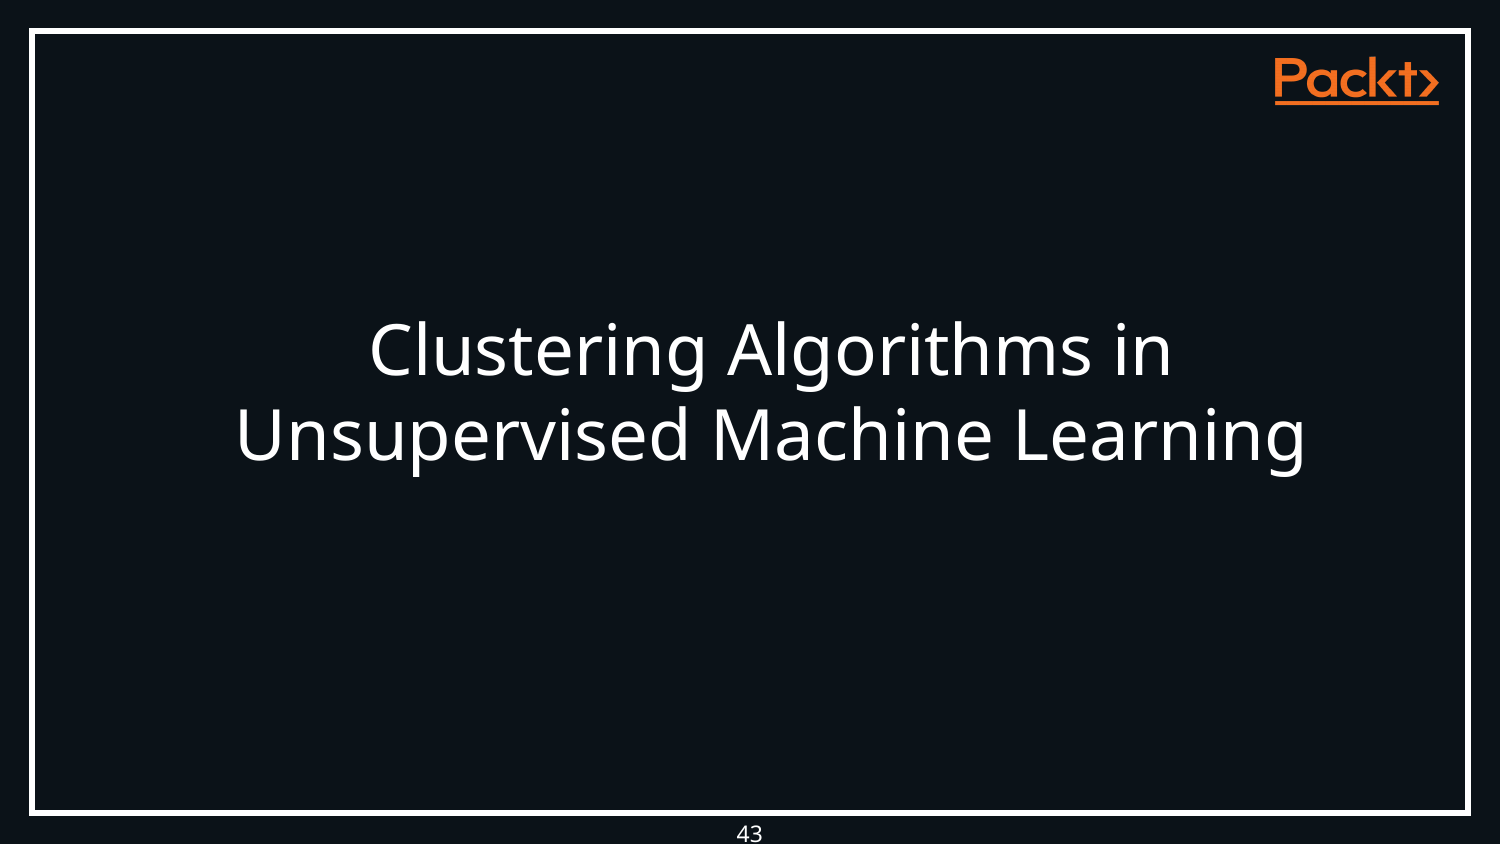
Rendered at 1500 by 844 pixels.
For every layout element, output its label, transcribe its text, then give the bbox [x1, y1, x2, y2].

slide_number ‹#› [0, 804, 1500, 840]
picture [1273, 55, 1442, 107]
text_box Clustering Algorithms in Unsupervised Machine Learning [182, 289, 1361, 490]
